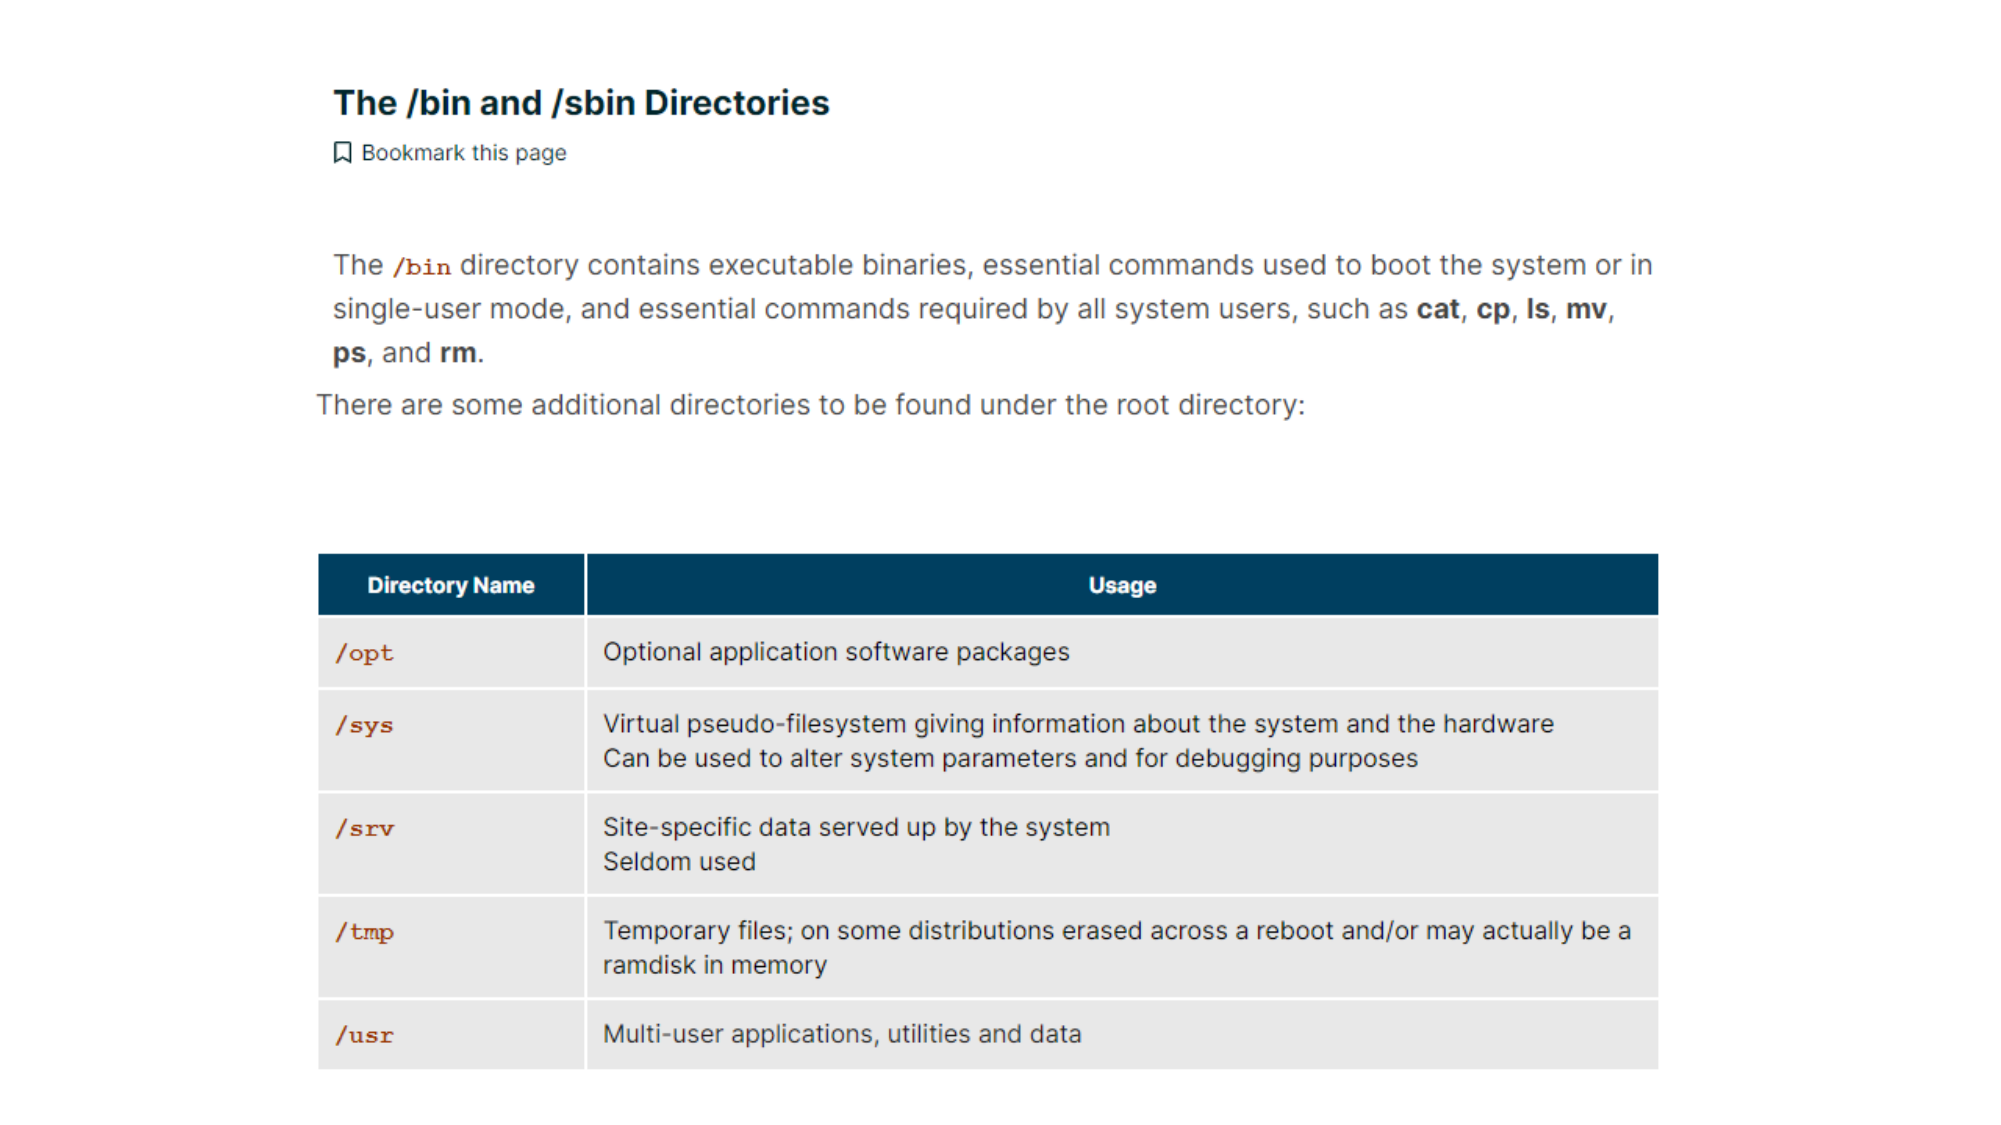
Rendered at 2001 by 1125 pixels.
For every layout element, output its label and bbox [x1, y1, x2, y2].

picture [299, 76, 1692, 1082]
